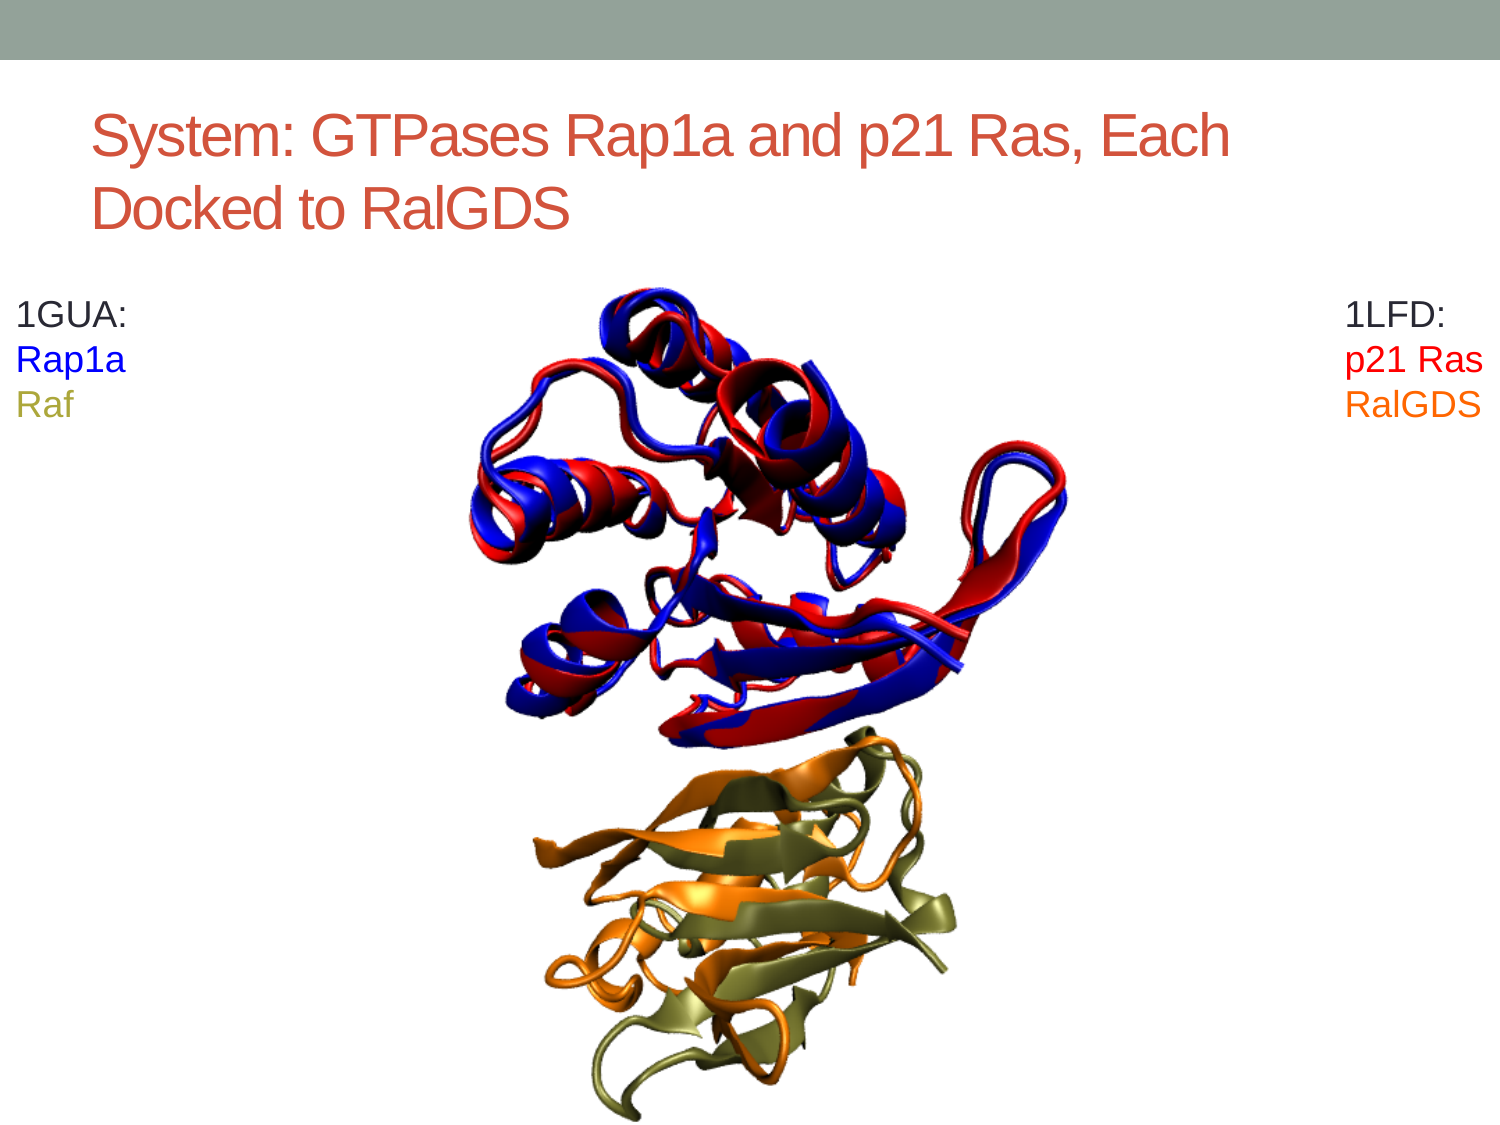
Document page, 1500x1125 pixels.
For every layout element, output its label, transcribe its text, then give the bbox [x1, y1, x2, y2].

text_box 1GUA: Rap1a Raf [0, 282, 144, 433]
title System: GTPases Rap1a and p21 Ras, Each Docked to RalGDS [75, 87, 1425, 250]
picture [394, 284, 1106, 1125]
text_box 1LFD: p21 Ras RalGDS [1329, 282, 1499, 433]
